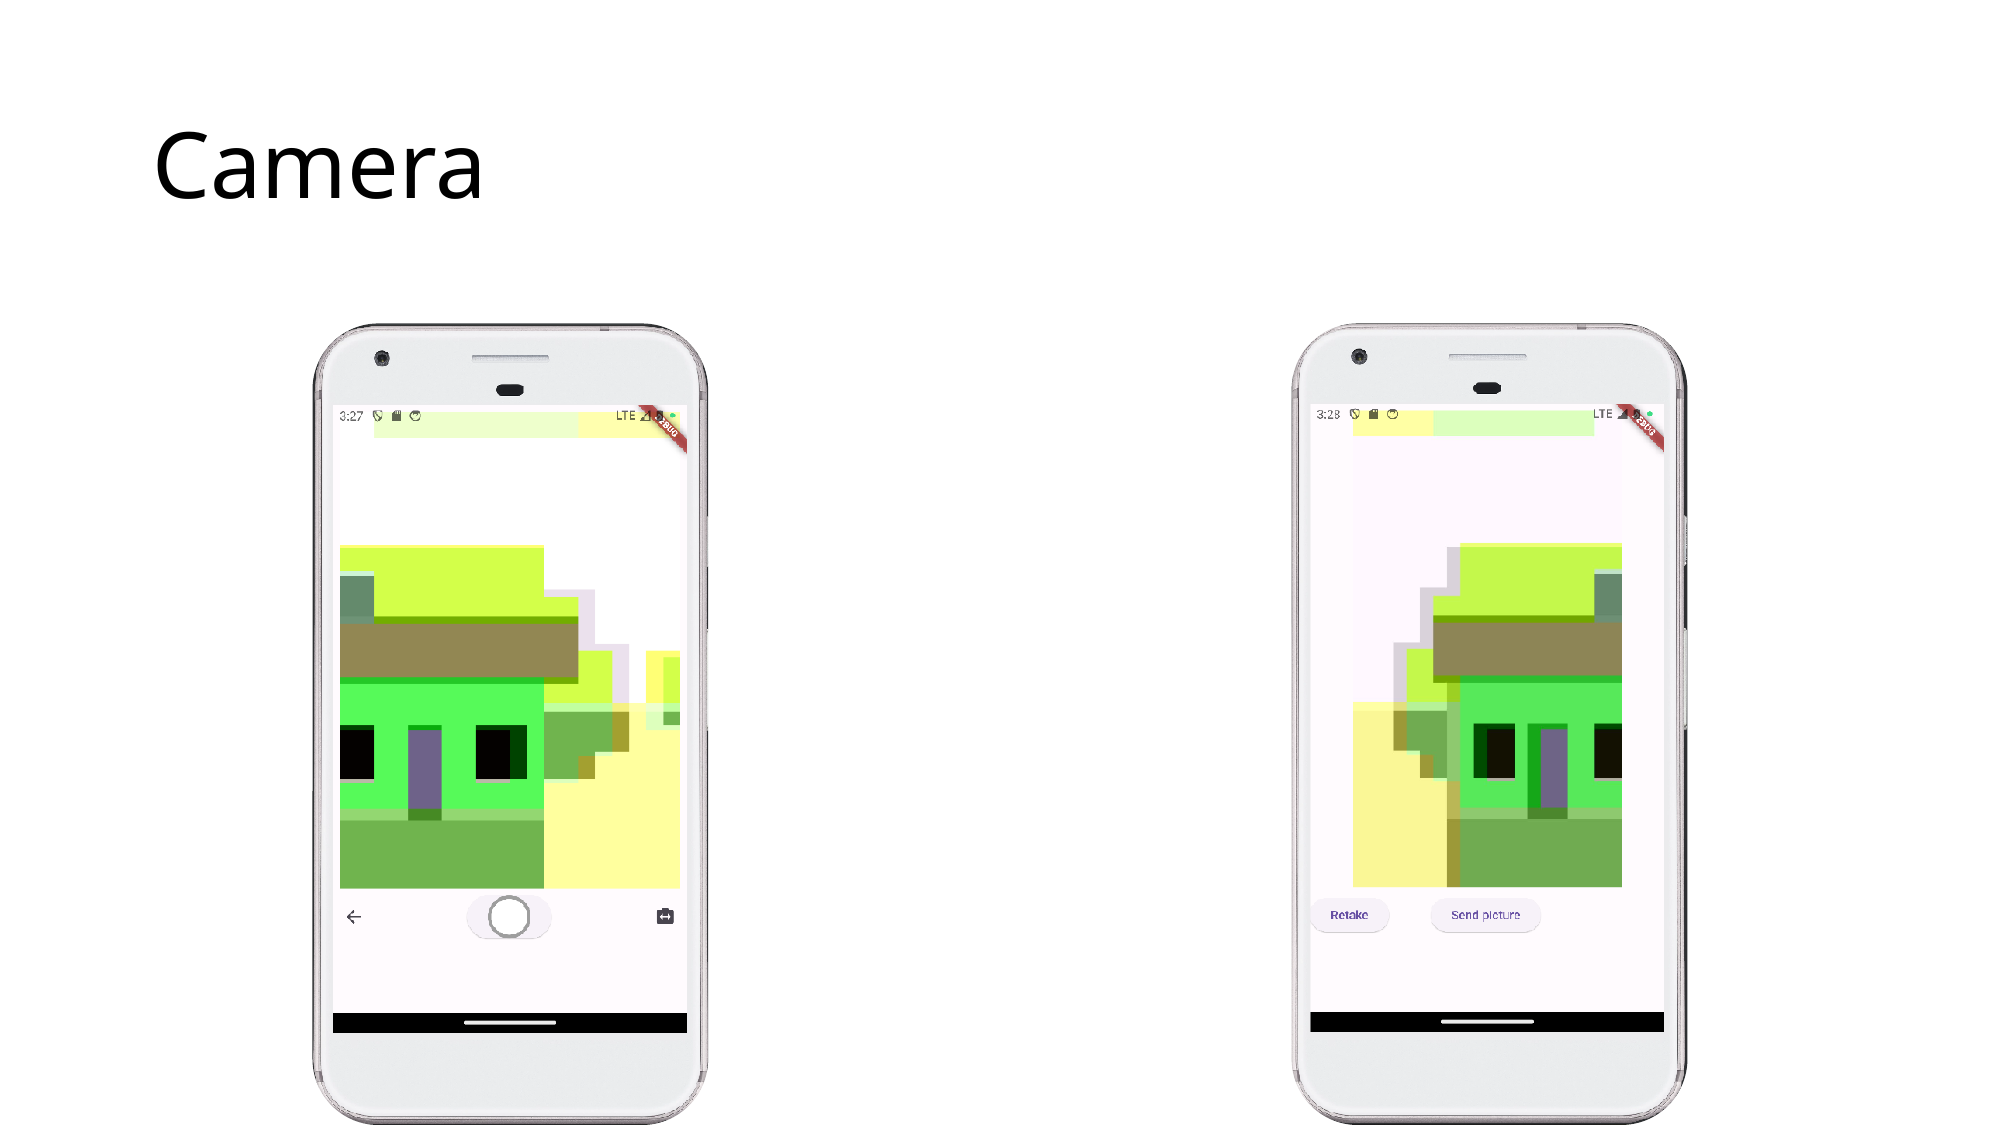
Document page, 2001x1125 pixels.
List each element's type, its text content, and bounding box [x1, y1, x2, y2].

title Camera [137, 59, 1863, 278]
picture [1291, 322, 1688, 1125]
picture [311, 322, 709, 1125]
